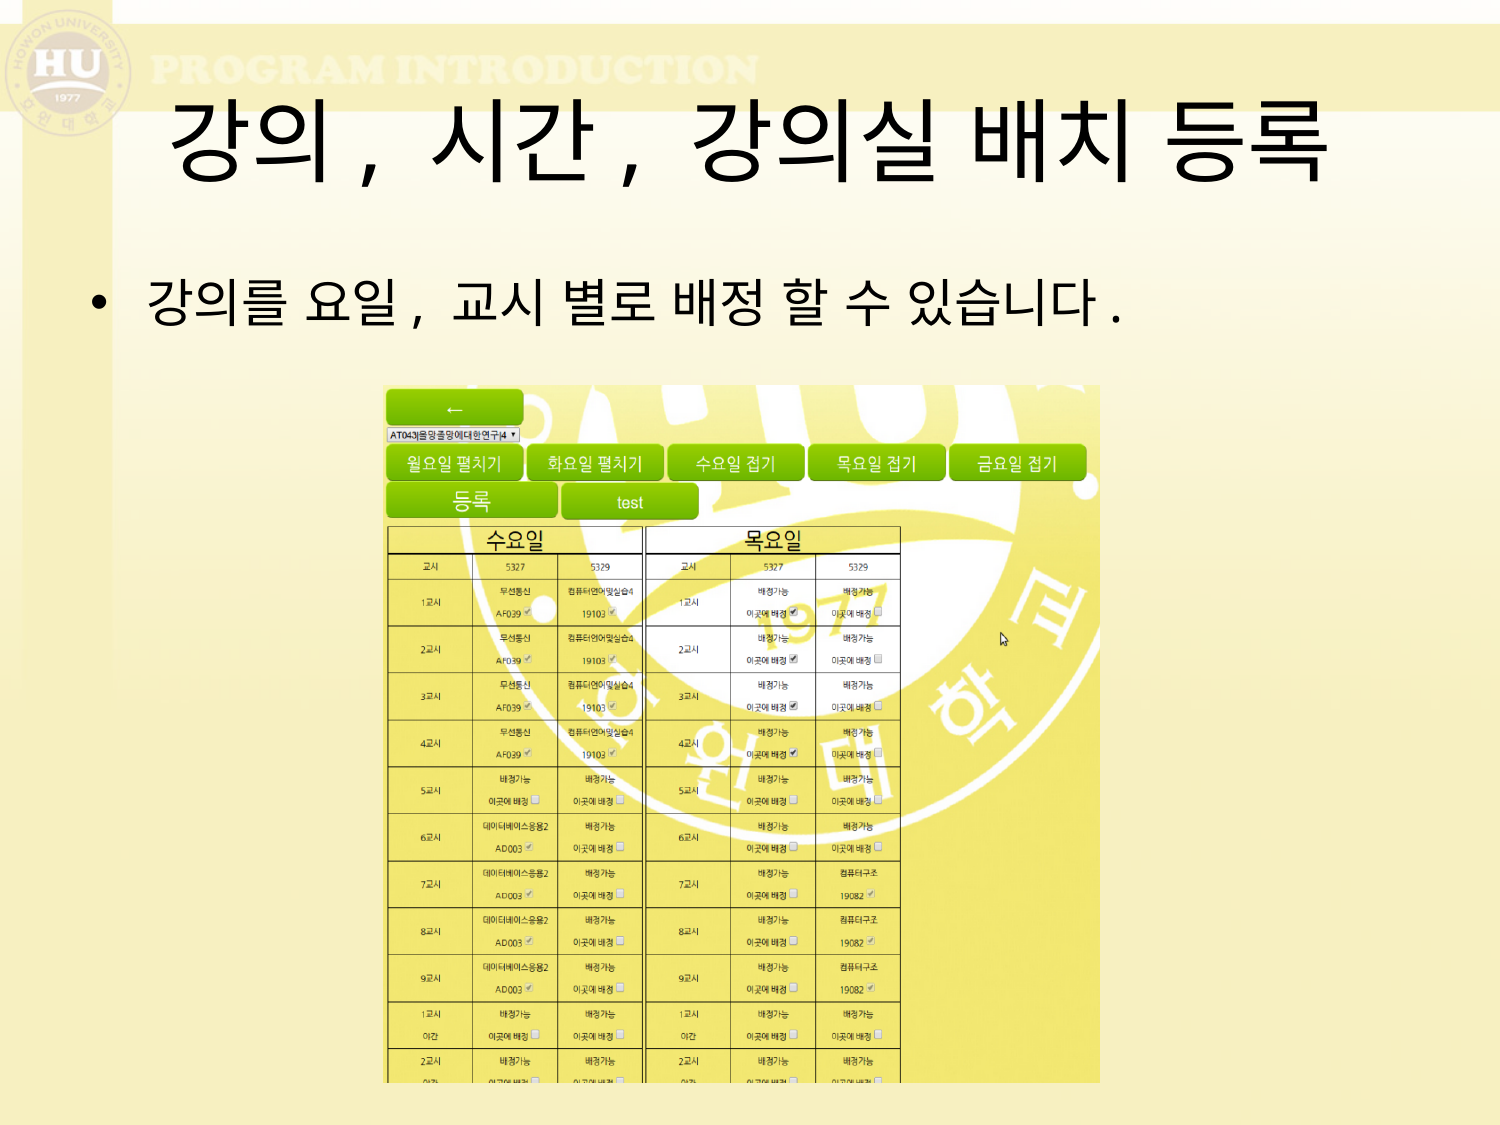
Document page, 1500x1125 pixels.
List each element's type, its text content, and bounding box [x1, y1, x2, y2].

title 강의, 시간, 강의실 배치 등록 [75, 45, 1425, 233]
picture [383, 385, 1100, 1083]
list 강의를 요일, 교시 별로 배정 할 수 있습니다. [75, 262, 1425, 1005]
